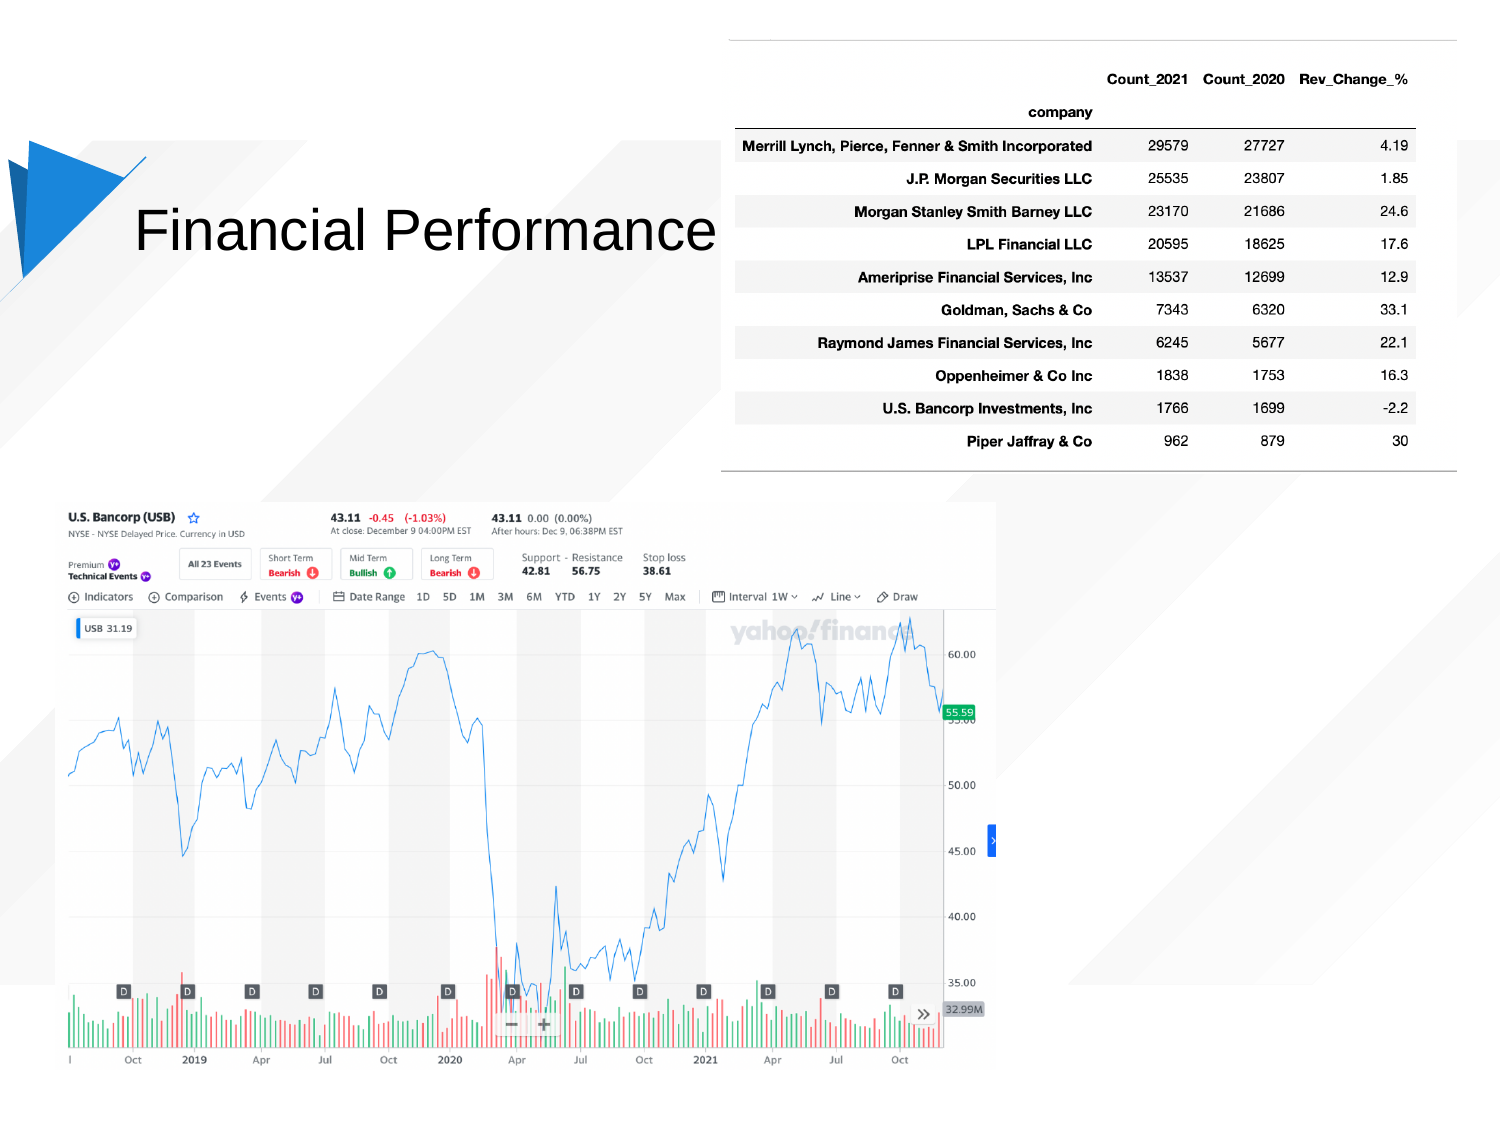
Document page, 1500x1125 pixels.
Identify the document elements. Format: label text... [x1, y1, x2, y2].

picture [721, 39, 1457, 474]
picture [55, 502, 996, 1070]
title Financial Performance [119, 185, 721, 278]
